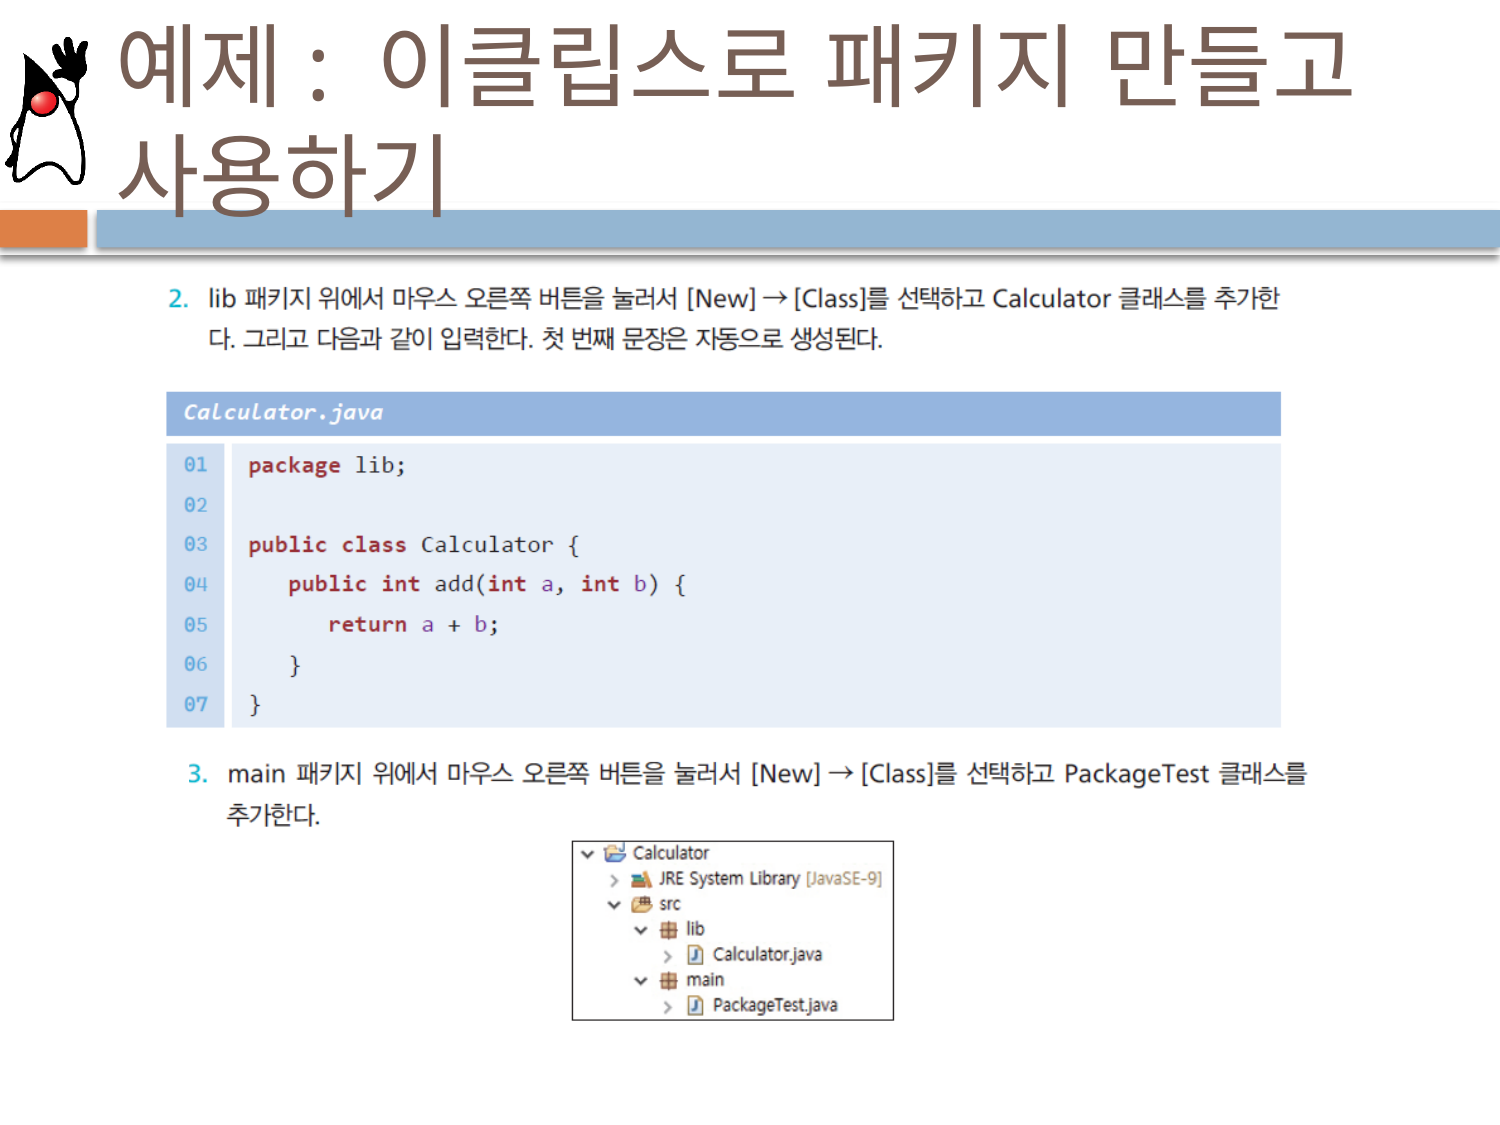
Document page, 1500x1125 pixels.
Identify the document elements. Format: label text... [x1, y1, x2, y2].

picture [189, 733, 1311, 1031]
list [159, 272, 1301, 734]
title 예제: 이클립스로 패키지 만들고 사용하기 [100, 37, 1438, 200]
picture [5, 37, 88, 185]
